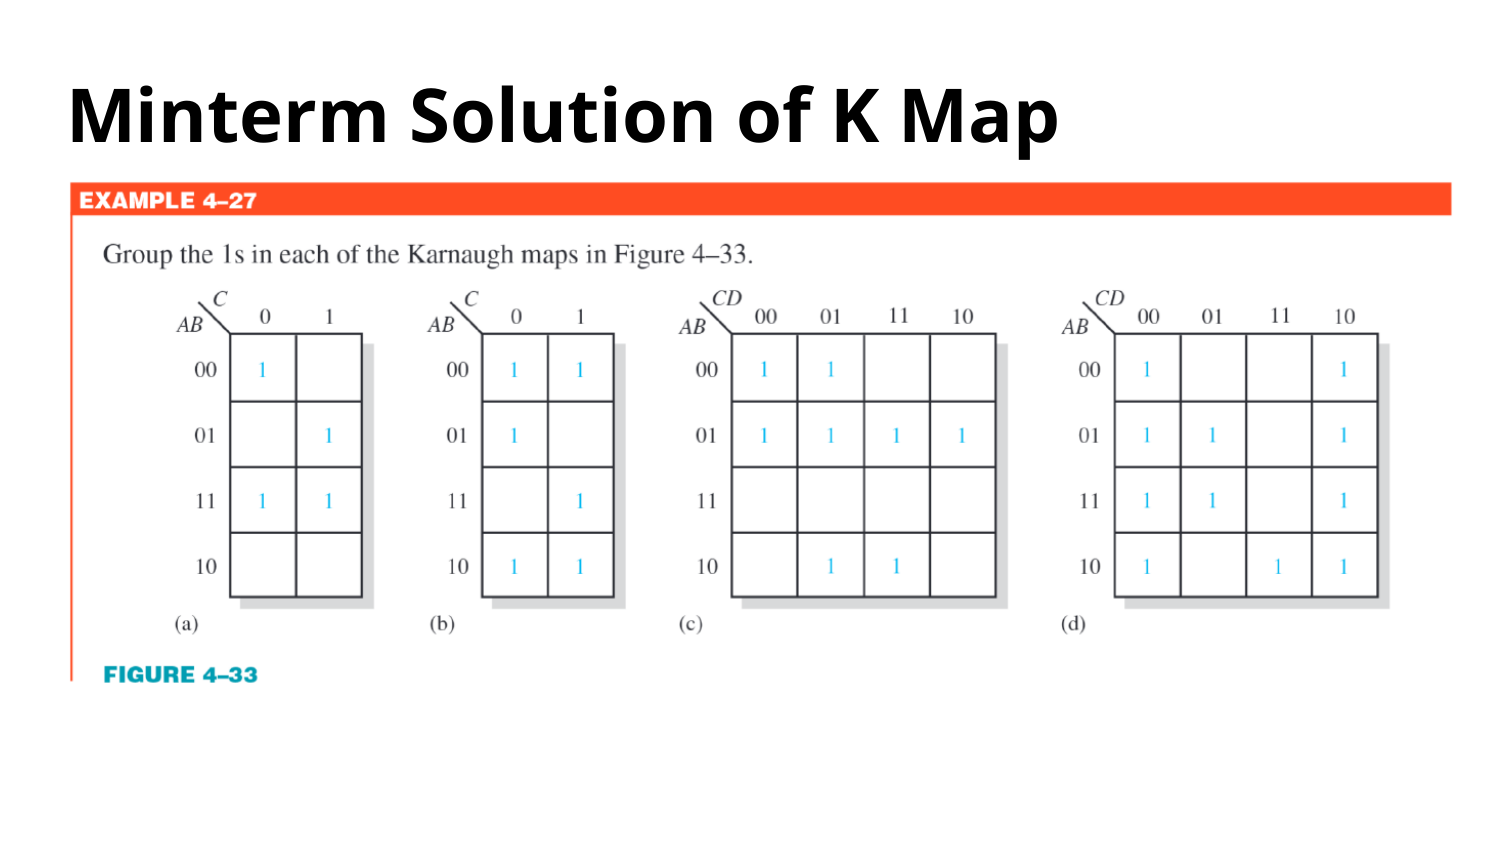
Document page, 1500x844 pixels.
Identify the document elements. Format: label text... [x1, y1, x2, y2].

title Minterm Solution of K Map [51, 48, 1449, 172]
picture [56, 168, 1500, 697]
